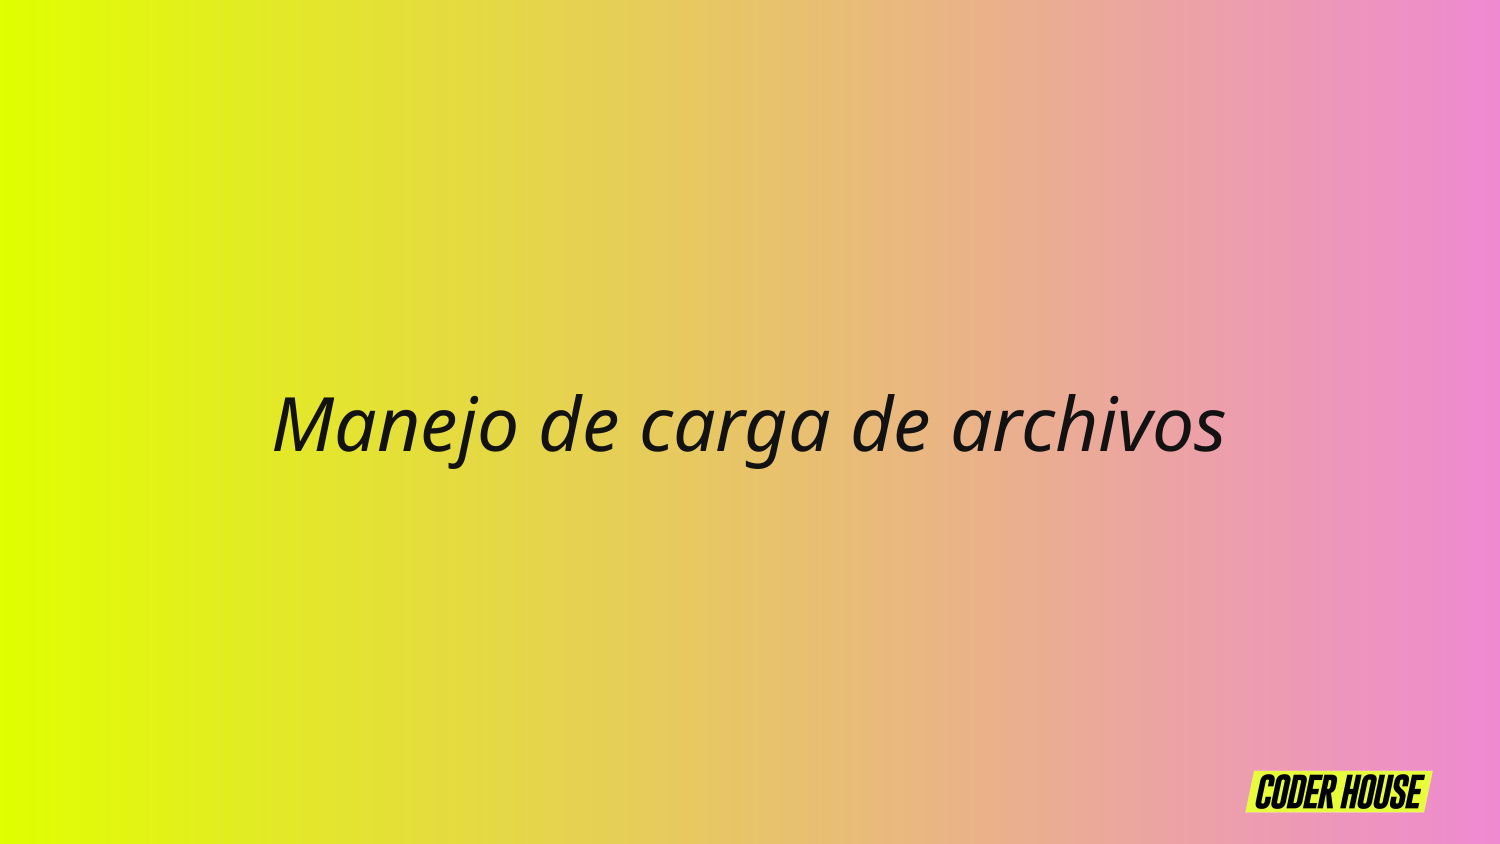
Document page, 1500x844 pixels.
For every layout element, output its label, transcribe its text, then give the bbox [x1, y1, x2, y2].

picture [1241, 764, 1437, 819]
text_box Manejo de carga de archivos [229, 340, 1271, 503]
